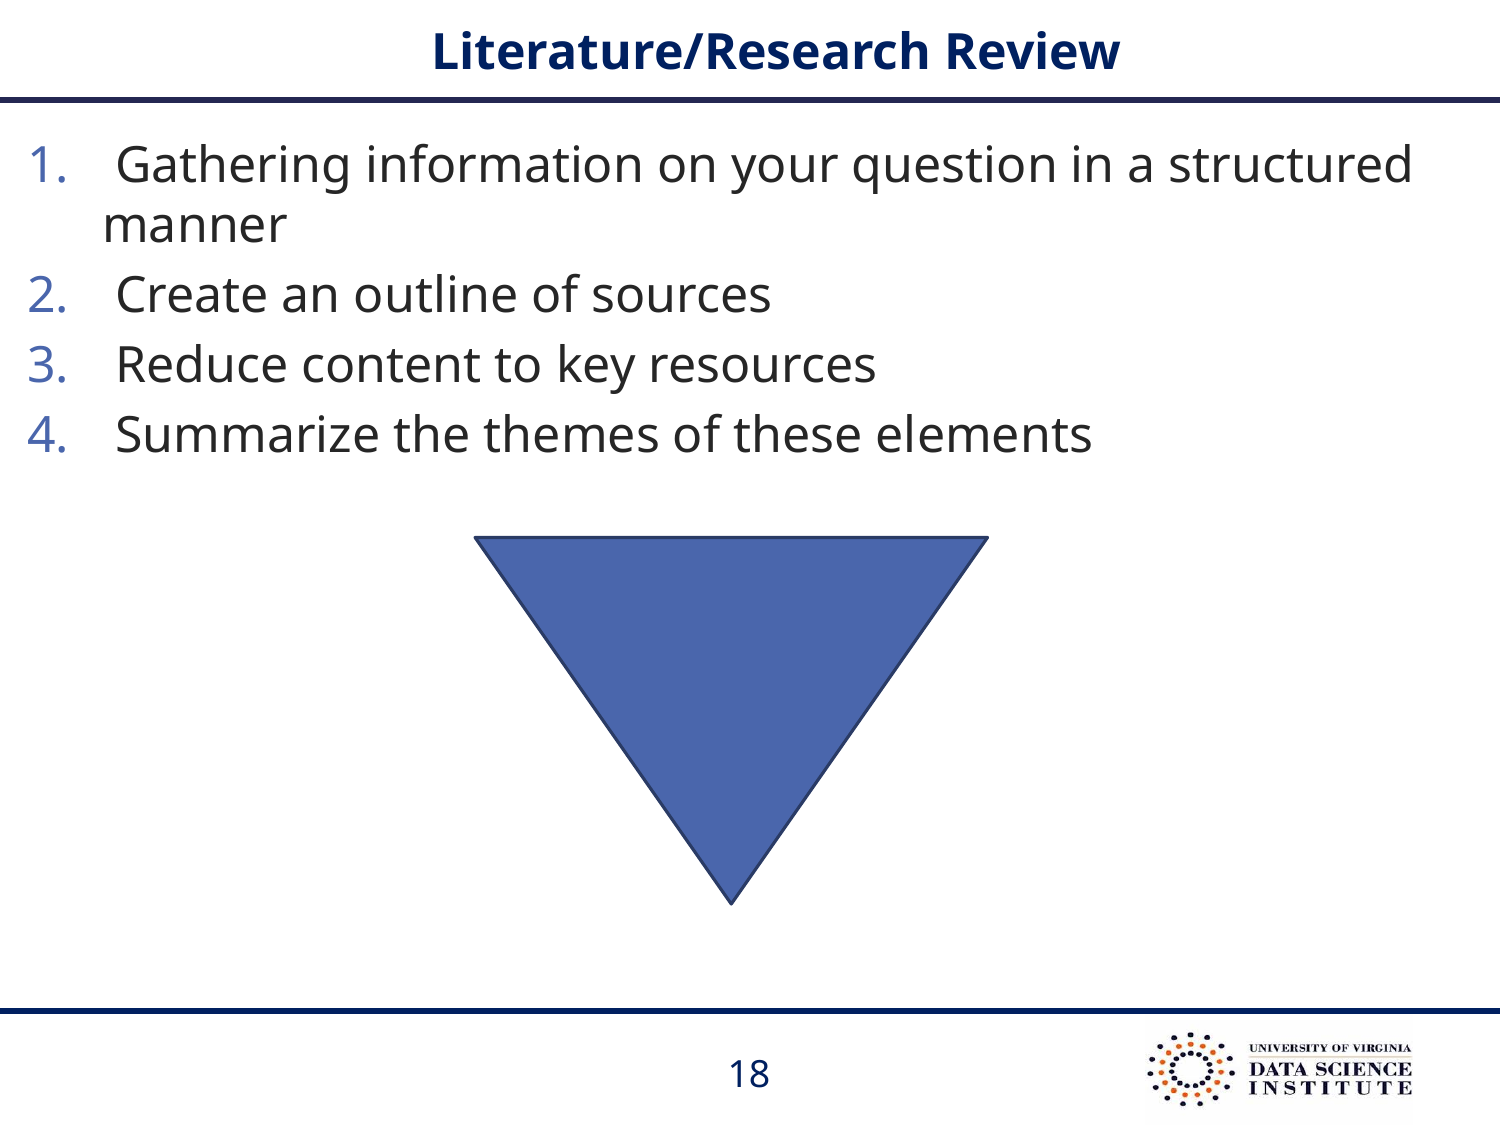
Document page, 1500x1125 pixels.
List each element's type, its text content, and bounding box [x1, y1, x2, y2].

text_box Gathering information on your question in a structured manner Create an outline of sources Reduce content to key resources Summarize the themes of these elements [12, 125, 1444, 492]
text_box [473, 535, 989, 906]
picture [1145, 1014, 1413, 1125]
text_box Literature/Research Review [150, 12, 1416, 99]
